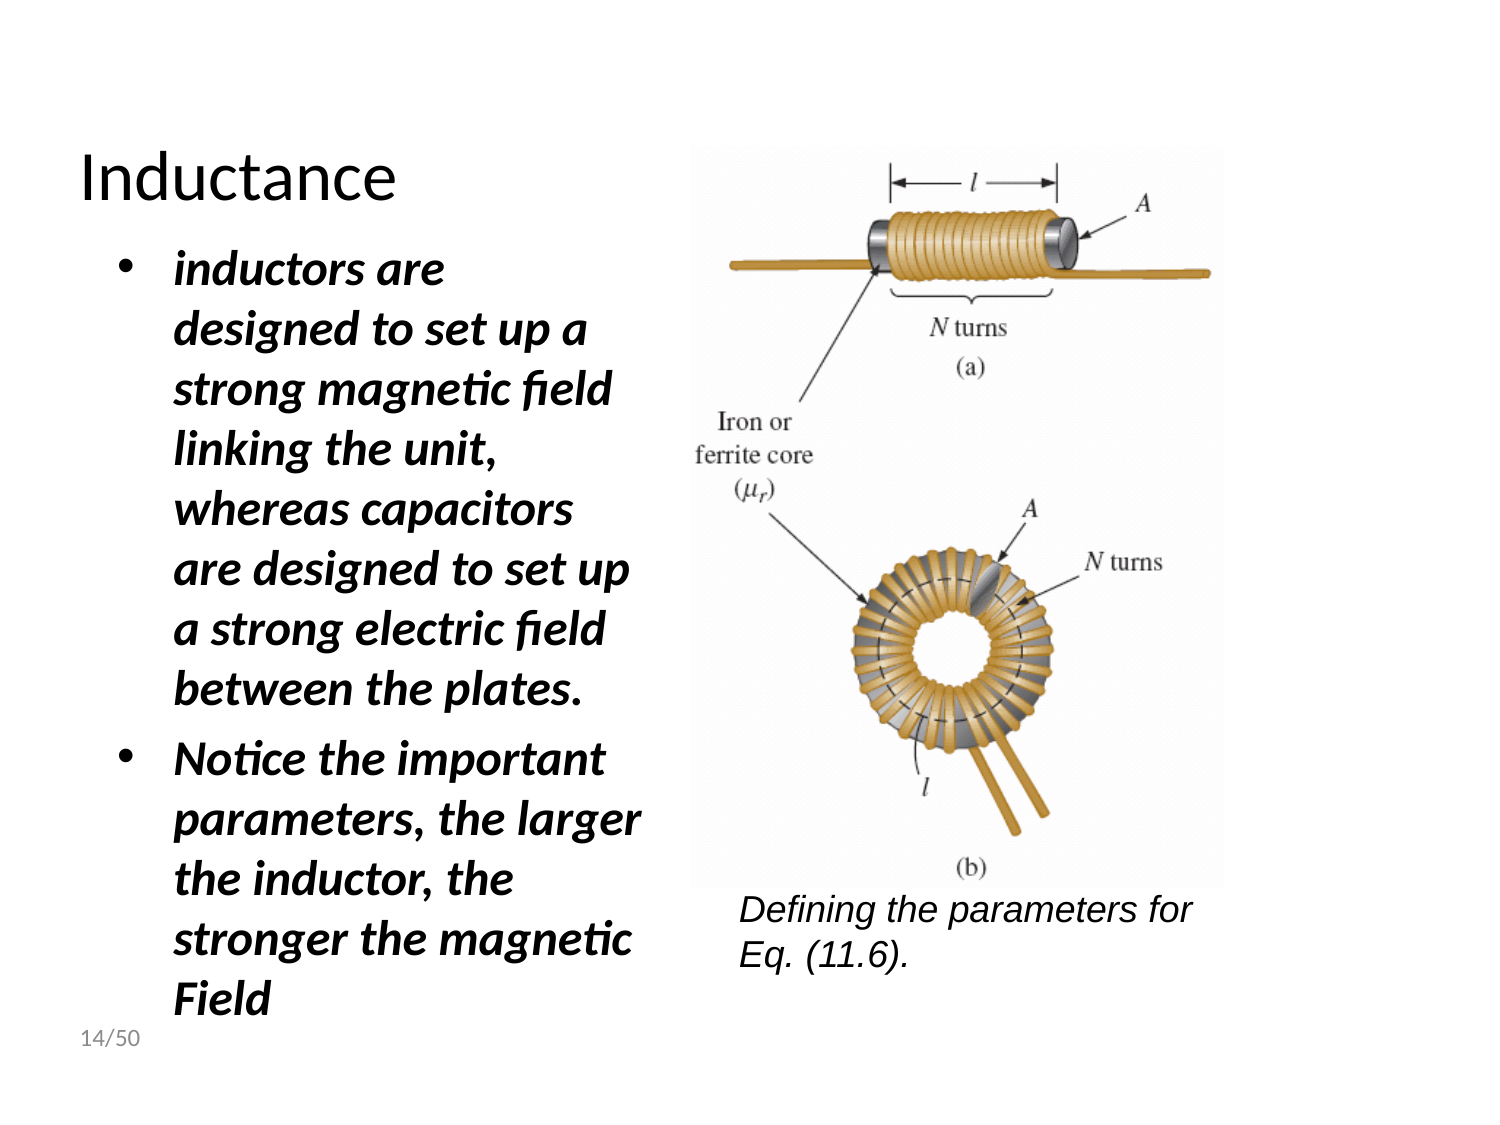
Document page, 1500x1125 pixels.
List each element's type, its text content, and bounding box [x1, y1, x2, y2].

list inductors are designed to set up a strong magnetic field linking the unit, whereas capacitors are designed to set up a strong electric field between the plates. Notice the important parameters, the larger the inductor, the stronger the magnetic Field [101, 227, 658, 509]
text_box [689, 144, 1243, 984]
title Inductance [64, 115, 1338, 229]
slide_number 14/50 [64, 1006, 415, 1067]
